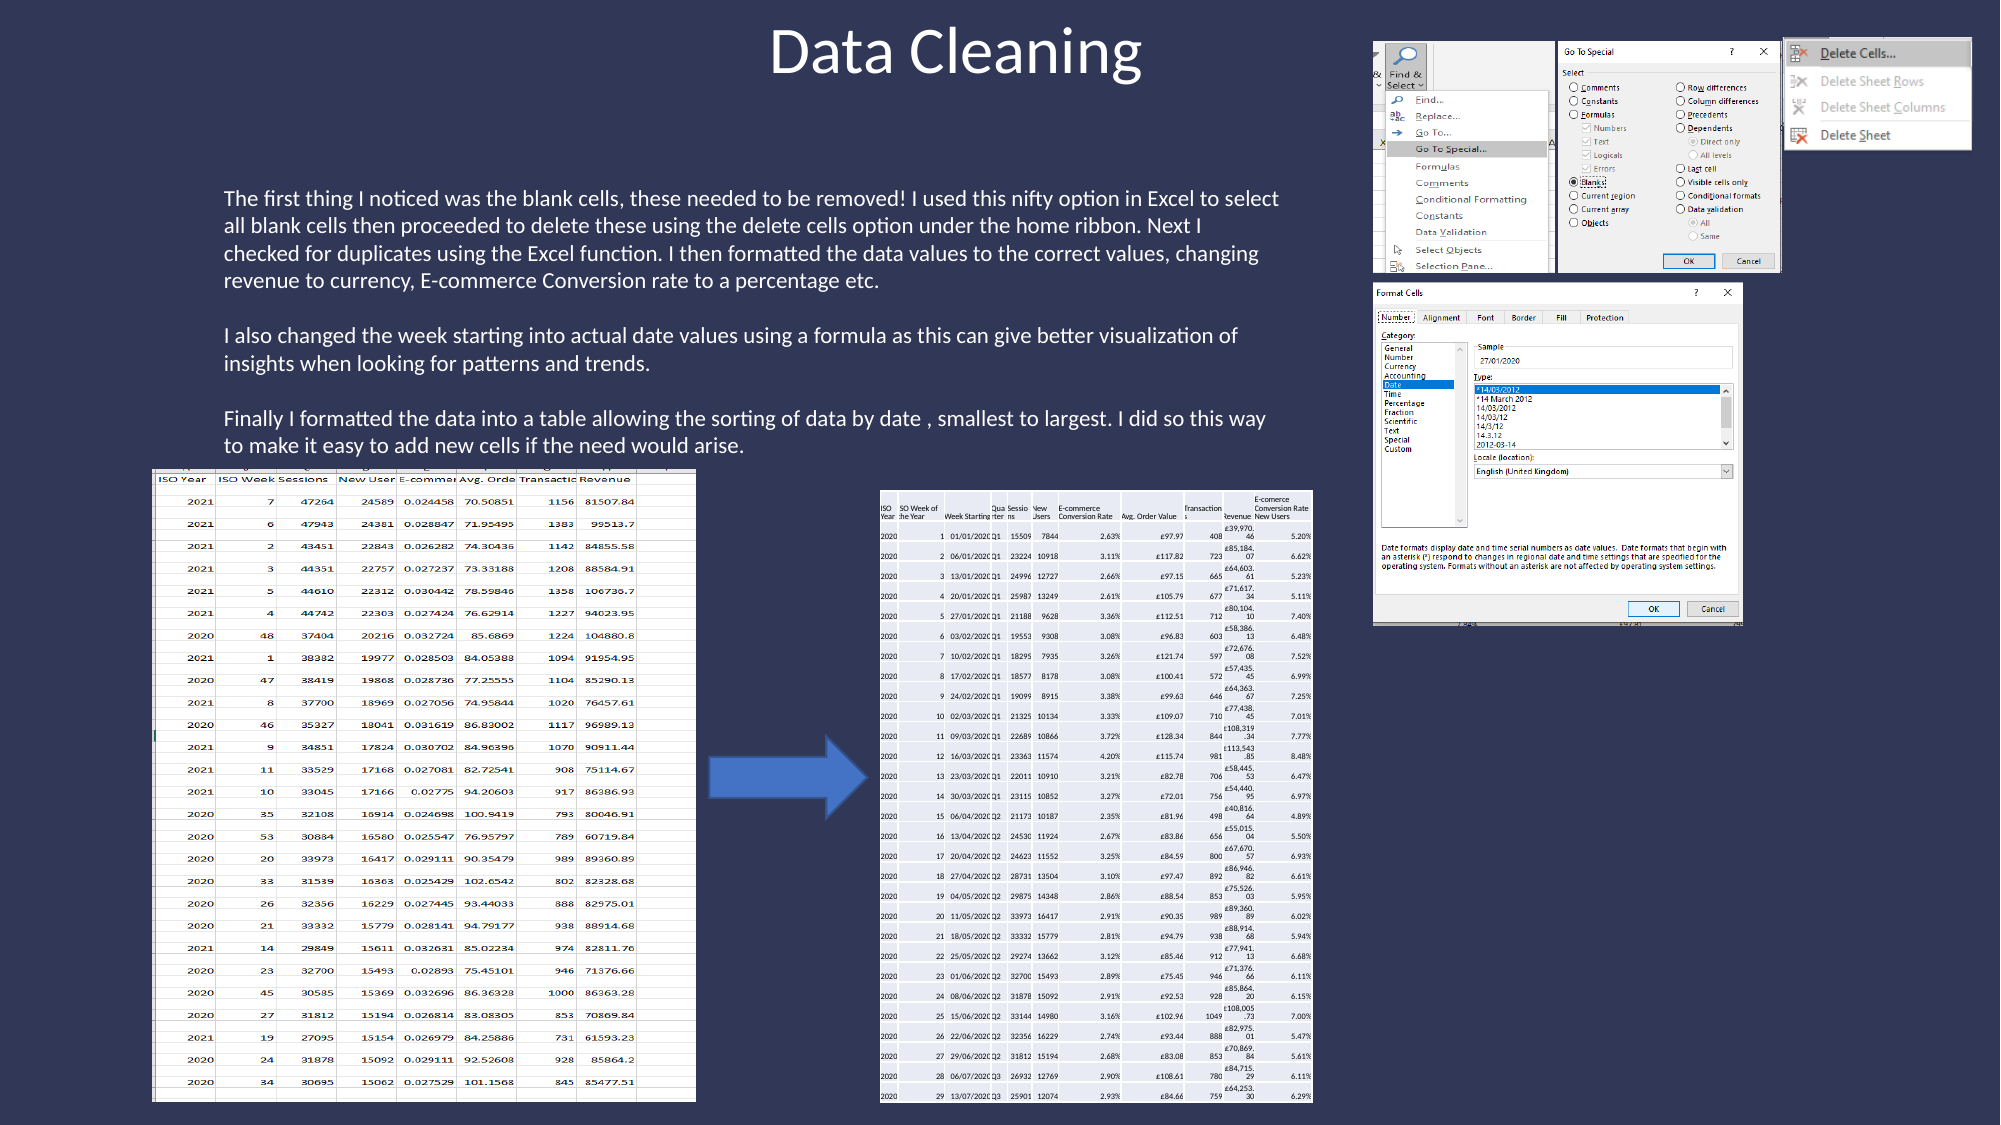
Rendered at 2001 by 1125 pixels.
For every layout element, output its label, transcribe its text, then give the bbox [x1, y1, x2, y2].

table_cell £83.86 [1122, 822, 1183, 841]
table_cell £108,319.34 [1224, 722, 1254, 741]
table_cell 665 [1185, 562, 1222, 580]
table_cell 12 [899, 742, 944, 761]
table_cell 10134 [1033, 702, 1058, 721]
table_cell 2 [899, 542, 944, 560]
table_cell 14 [899, 782, 944, 801]
table_header Transactions [1185, 492, 1222, 520]
table_cell 710 [1185, 702, 1222, 721]
table_header Avg. Order Value [1122, 492, 1183, 520]
table_cell 08/06/2020 [945, 983, 990, 1001]
table_cell 7.40% [1255, 602, 1311, 620]
table_cell 6.61% [1255, 863, 1311, 881]
table_cell 498 [1185, 802, 1222, 821]
table_cell £115.74 [1122, 742, 1183, 761]
table_cell £85,864.20 [1224, 983, 1254, 1001]
table_cell 2020 [881, 682, 897, 701]
table_cell 18/05/2020 [945, 923, 990, 941]
table_cell 18577 [1008, 662, 1031, 681]
table_cell 20/01/2020 [945, 582, 990, 600]
table_cell Q2 [992, 822, 1007, 841]
table_header Week Starting [945, 492, 990, 520]
table_cell 14980 [1033, 1003, 1058, 1021]
table_cell 656 [1185, 822, 1222, 841]
table_cell £75,526.03 [1224, 883, 1254, 901]
table_cell £81.96 [1122, 802, 1183, 821]
table_cell 2020 [881, 602, 897, 620]
table_cell 15/06/2020 [945, 1003, 990, 1021]
table_cell Q1 [992, 702, 1007, 721]
table_cell 20/04/2020 [945, 842, 990, 861]
table_cell £84.66 [1122, 1083, 1183, 1101]
table_cell £96.83 [1122, 622, 1183, 641]
table_cell 572 [1185, 662, 1222, 681]
table_cell 6.11% [1255, 963, 1311, 981]
table_cell 33144 [1008, 1003, 1031, 1021]
table_cell 5.94% [1255, 923, 1311, 941]
table_cell 5.95% [1255, 883, 1311, 901]
table_cell 22 [899, 943, 944, 961]
table_cell 10852 [1033, 782, 1058, 801]
table_cell 29875 [1008, 883, 1031, 901]
table_cell 2.67% [1059, 822, 1120, 841]
table_cell 4.20% [1059, 742, 1120, 761]
table_cell 31812 [1008, 1043, 1031, 1061]
table_cell Q2 [992, 963, 1007, 981]
table_cell 3.11% [1059, 542, 1120, 560]
table_cell 3.72% [1059, 722, 1120, 741]
table_cell 20 [899, 903, 944, 921]
table_cell 6 [899, 622, 944, 641]
table_cell 11552 [1033, 842, 1058, 861]
table_cell 780 [1185, 1063, 1222, 1081]
table_cell 25901 [1008, 1083, 1031, 1101]
table_cell Q3 [992, 1083, 1007, 1101]
table_cell 712 [1185, 602, 1222, 620]
table_cell 6.29% [1255, 1083, 1311, 1101]
table_cell 723 [1185, 542, 1222, 560]
table_cell 2020 [881, 983, 897, 1001]
table_cell Q2 [992, 1023, 1007, 1041]
table_cell 11 [899, 722, 944, 741]
table_cell 9628 [1033, 602, 1058, 620]
table_cell 13/07/2020 [945, 1083, 990, 1101]
table_cell £97.47 [1122, 863, 1183, 881]
table_cell 23/03/2020 [945, 762, 990, 781]
table_cell 03/02/2020 [945, 622, 990, 641]
table_cell 888 [1185, 1023, 1222, 1041]
table_cell 3.27% [1059, 782, 1120, 801]
table_cell 3.21% [1059, 762, 1120, 781]
table_cell 2020 [881, 662, 897, 681]
table_cell 2020 [881, 782, 897, 801]
table_cell Q2 [992, 1003, 1007, 1021]
table_cell £88.54 [1122, 883, 1183, 901]
picture [152, 469, 696, 1102]
table_cell 28731 [1008, 863, 1031, 881]
table_cell Q2 [992, 943, 1007, 961]
table_cell Q1 [992, 522, 1007, 540]
table_cell 13 [899, 762, 944, 781]
table_cell 2020 [881, 1043, 897, 1061]
table_cell 7.00% [1255, 1003, 1311, 1021]
table_cell £109.07 [1122, 702, 1183, 721]
table_cell 2020 [881, 1003, 897, 1021]
table_cell 844 [1185, 722, 1222, 741]
table_cell £88,914.68 [1224, 923, 1254, 941]
table_cell 5.47% [1255, 1023, 1311, 1041]
table_cell £86,946.82 [1224, 863, 1254, 881]
table_cell 3.08% [1059, 662, 1120, 681]
table_cell £58,386.13 [1224, 622, 1254, 641]
table_cell 677 [1185, 582, 1222, 600]
table_cell Q2 [992, 1043, 1007, 1061]
table_cell 09/03/2020 [945, 722, 990, 741]
table_cell 6.62% [1255, 542, 1311, 560]
table_header Revenue [1224, 492, 1254, 520]
table_cell 17 [899, 842, 944, 861]
table_header E-commerce Conversion Rate [1059, 492, 1120, 520]
table_cell £100.41 [1122, 662, 1183, 681]
table_cell 7844 [1033, 522, 1058, 540]
text_box Data Cleaning [97, 0, 1815, 95]
table_cell 23363 [1008, 742, 1031, 761]
table_cell 11924 [1033, 822, 1058, 841]
table_cell 3.33% [1059, 702, 1120, 721]
table_cell 2.74% [1059, 1023, 1120, 1041]
table_header E-comerce Conversion Rate New Users [1255, 492, 1311, 520]
table_cell 7935 [1033, 642, 1058, 661]
table_cell £67,670.57 [1224, 842, 1254, 861]
table_cell Q1 [992, 742, 1007, 761]
table_cell 981 [1185, 742, 1222, 761]
table_cell 10/02/2020 [945, 642, 990, 661]
table_cell £72,676.08 [1224, 642, 1254, 661]
table_cell 2020 [881, 642, 897, 661]
table_cell 22/06/2020 [945, 1023, 990, 1041]
table_cell 989 [1185, 903, 1222, 921]
table_cell 24/02/2020 [945, 682, 990, 701]
table_cell 5.23% [1255, 562, 1311, 580]
table_cell 29/06/2020 [945, 1043, 990, 1061]
table_header Quarter [992, 492, 1007, 520]
table_cell 13504 [1033, 863, 1058, 881]
table_cell 1 [899, 522, 944, 540]
table_cell Q1 [992, 662, 1007, 681]
table_cell 4 [899, 582, 944, 600]
table_cell £80,104.10 [1224, 602, 1254, 620]
table_cell 2020 [881, 622, 897, 641]
table_cell £39,970.46 [1224, 522, 1254, 540]
table_cell 17/02/2020 [945, 662, 990, 681]
table_cell 3.36% [1059, 602, 1120, 620]
table_cell £64,253.30 [1224, 1083, 1254, 1101]
table_cell 2.68% [1059, 1043, 1120, 1061]
table_cell 2020 [881, 802, 897, 821]
table_cell 1049 [1185, 1003, 1222, 1021]
table_cell 706 [1185, 762, 1222, 781]
table_cell 6.47% [1255, 762, 1311, 781]
table_cell 27/01/2020 [945, 602, 990, 620]
table_cell 32356 [1008, 1023, 1031, 1041]
table_cell 4.89% [1255, 802, 1311, 821]
table_cell 2020 [881, 863, 897, 881]
table_cell 25 [899, 1003, 944, 1021]
table_cell 21188 [1008, 602, 1031, 620]
table_cell £128.34 [1122, 722, 1183, 741]
table_cell £97.15 [1122, 562, 1183, 580]
table_cell 24 [899, 983, 944, 1001]
table_cell £40,816.64 [1224, 802, 1254, 821]
table_cell 938 [1185, 923, 1222, 941]
table_cell 3.25% [1059, 842, 1120, 861]
table_cell Q1 [992, 642, 1007, 661]
table_cell £108.61 [1122, 1063, 1183, 1081]
table_cell £54,440.95 [1224, 782, 1254, 801]
table_cell 15779 [1033, 923, 1058, 941]
table_cell 6.48% [1255, 622, 1311, 641]
table_cell 2020 [881, 762, 897, 781]
table_cell 16 [899, 822, 944, 841]
table_cell 27 [899, 1043, 944, 1061]
table_cell 3.10% [1059, 863, 1120, 881]
table_cell £64,603.61 [1224, 562, 1254, 580]
table_cell 3.26% [1059, 642, 1120, 661]
table_cell 22689 [1008, 722, 1031, 741]
table_cell £93.44 [1122, 1023, 1183, 1041]
table_cell 5.11% [1255, 582, 1311, 600]
table_cell Q1 [992, 562, 1007, 580]
text_box The first thing I noticed was the blank cells, these needed to be removed! I used this nifty option in Excel to select all blank cells then proceeded to delete these using the delete cells option under the home ribbon. Next I checked for duplicates using the Excel function. I then formatted the data values to the correct values, changing revenue to currency, E-commerce Conversion rate to a percentage etc. I also changed the week starting into actual date values using a formula as this can give better visualization of insights when looking for patterns and trends. Finally I formatted the data into a table allowing the sorting of data by date , smallest to largest. I did so this way to make it easy to add new cells if the need would arise. [209, 175, 1299, 466]
table_cell 3.08% [1059, 622, 1120, 641]
table_cell Q1 [992, 782, 1007, 801]
table_cell 16229 [1033, 1023, 1058, 1041]
table_cell 2.90% [1059, 1063, 1120, 1081]
table_cell 800 [1185, 842, 1222, 861]
table_cell £112.51 [1122, 602, 1183, 620]
table_cell Q2 [992, 842, 1007, 861]
table_cell 21 [899, 923, 944, 941]
table_cell 3.16% [1059, 1003, 1120, 1021]
table_cell £82.78 [1122, 762, 1183, 781]
table_cell 2020 [881, 903, 897, 921]
table_cell 2.86% [1059, 883, 1120, 901]
table_cell 04/05/2020 [945, 883, 990, 901]
table_cell 13662 [1033, 943, 1058, 961]
table_cell 10 [899, 702, 944, 721]
table_cell 26932 [1008, 1063, 1031, 1081]
table_header ISO Week of the Year [899, 492, 944, 520]
table_cell 2.89% [1059, 963, 1120, 981]
table_cell 2020 [881, 822, 897, 841]
table_cell 2020 [881, 582, 897, 600]
table_cell 01/06/2020 [945, 963, 990, 981]
table_cell 06/04/2020 [945, 802, 990, 821]
table_cell 32700 [1008, 963, 1031, 981]
table_cell 5.61% [1255, 1043, 1311, 1061]
table_cell £71,617.34 [1224, 582, 1254, 600]
table_cell 2020 [881, 542, 897, 560]
table_cell £83.08 [1122, 1043, 1183, 1061]
table_cell 11/05/2020 [945, 903, 990, 921]
table_cell 6.15% [1255, 983, 1311, 1001]
table_cell 7.52% [1255, 642, 1311, 661]
table_cell 2020 [881, 842, 897, 861]
picture [1373, 41, 1555, 273]
table_cell 7.25% [1255, 682, 1311, 701]
table_cell 603 [1185, 622, 1222, 641]
table_cell 646 [1185, 682, 1222, 701]
table_cell £71,376.66 [1224, 963, 1254, 981]
table_cell 28 [899, 1063, 944, 1081]
table_cell 2020 [881, 522, 897, 540]
table_cell £94.79 [1122, 923, 1183, 941]
text_box [708, 733, 869, 821]
table_cell £58,445.53 [1224, 762, 1254, 781]
table_cell 2020 [881, 722, 897, 741]
table_cell 2020 [881, 1083, 897, 1101]
table_header ISO Year [881, 492, 897, 520]
table_cell 33332 [1008, 923, 1031, 941]
table_cell 15493 [1033, 963, 1058, 981]
table_cell 15509 [1008, 522, 1031, 540]
table_cell 16/03/2020 [945, 742, 990, 761]
table_cell £77,438.45 [1224, 702, 1254, 721]
table_cell Q1 [992, 622, 1007, 641]
table_cell £121.74 [1122, 642, 1183, 661]
table_cell 2020 [881, 943, 897, 961]
table_cell 2020 [881, 742, 897, 761]
table_header New Users [1033, 492, 1058, 520]
table_cell 2020 [881, 702, 897, 721]
table_cell 2020 [881, 1023, 897, 1041]
table_cell £92.53 [1122, 983, 1183, 1001]
table_cell £85,184.07 [1224, 542, 1254, 560]
table_cell 25987 [1008, 582, 1031, 600]
table_cell Q1 [992, 582, 1007, 600]
table_cell 2020 [881, 923, 897, 941]
table_cell 3.38% [1059, 682, 1120, 701]
picture [1373, 282, 1743, 626]
table_cell 13/04/2020 [945, 822, 990, 841]
table_cell 23224 [1008, 542, 1031, 560]
table_cell £113,543.85 [1224, 742, 1254, 761]
table_cell Q3 [992, 1063, 1007, 1081]
table_cell 9308 [1033, 622, 1058, 641]
table_cell 15 [899, 802, 944, 821]
table_cell 756 [1185, 782, 1222, 801]
table_cell £84,715.29 [1224, 1063, 1254, 1081]
table_cell 597 [1185, 642, 1222, 661]
table_cell £64,363.67 [1224, 682, 1254, 701]
table_cell 5.20% [1255, 522, 1311, 540]
table_cell £55,015.04 [1224, 822, 1254, 841]
table_cell £105.79 [1122, 582, 1183, 600]
table_cell 7 [899, 642, 944, 661]
table_cell 2020 [881, 883, 897, 901]
table_cell 23 [899, 963, 944, 981]
table_cell 13/01/2020 [945, 562, 990, 580]
table_cell 10910 [1033, 762, 1058, 781]
table_cell 892 [1185, 863, 1222, 881]
table_cell 6.99% [1255, 662, 1311, 681]
table_cell 2.81% [1059, 923, 1120, 941]
table_cell £84.59 [1122, 842, 1183, 861]
table_cell 30/03/2020 [945, 782, 990, 801]
table_cell £75.45 [1122, 963, 1183, 981]
table_cell 29 [899, 1083, 944, 1101]
table_cell 24623 [1008, 842, 1031, 861]
table_cell Q1 [992, 542, 1007, 560]
table_cell 2020 [881, 963, 897, 981]
table_cell 13249 [1033, 582, 1058, 600]
table_cell 10918 [1033, 542, 1058, 560]
table_cell £102.96 [1122, 1003, 1183, 1021]
table_cell 8 [899, 662, 944, 681]
table_cell 24530 [1008, 822, 1031, 841]
table_cell £90.35 [1122, 903, 1183, 921]
table_cell 2.91% [1059, 983, 1120, 1001]
table_cell 2020 [881, 562, 897, 580]
table_cell Q2 [992, 863, 1007, 881]
table_cell 8178 [1033, 662, 1058, 681]
table_cell 18295 [1008, 642, 1031, 661]
table_cell £108,005.73 [1224, 1003, 1254, 1021]
table_cell 10866 [1033, 722, 1058, 741]
table_cell 24996 [1008, 562, 1031, 580]
table_cell 16417 [1033, 903, 1058, 921]
table_cell Q2 [992, 983, 1007, 1001]
table_cell Q2 [992, 883, 1007, 901]
table_cell Q2 [992, 802, 1007, 821]
table_cell £117.82 [1122, 542, 1183, 560]
table_cell 7.01% [1255, 702, 1311, 721]
table_cell 33973 [1008, 903, 1031, 921]
table_cell 2.63% [1059, 522, 1120, 540]
table_cell 5.50% [1255, 822, 1311, 841]
table_cell 25/05/2020 [945, 943, 990, 961]
table_cell Q2 [992, 923, 1007, 941]
table_cell 2.91% [1059, 903, 1120, 921]
table_cell 2.35% [1059, 802, 1120, 821]
table_cell 6.02% [1255, 903, 1311, 921]
table_cell 19099 [1008, 682, 1031, 701]
table_cell 06/01/2020 [945, 542, 990, 560]
table_cell 18 [899, 863, 944, 881]
table_cell 6.11% [1255, 1063, 1311, 1081]
table_cell 8.48% [1255, 742, 1311, 761]
table_cell £72.01 [1122, 782, 1183, 801]
table_cell 15092 [1033, 983, 1058, 1001]
table_cell 2.66% [1059, 562, 1120, 580]
table_cell £70,869.84 [1224, 1043, 1254, 1061]
table_cell 01/01/2020 [945, 522, 990, 540]
table_cell £57,435.45 [1224, 662, 1254, 681]
table_cell 14348 [1033, 883, 1058, 901]
table_cell 22011 [1008, 762, 1031, 781]
table_cell 19553 [1008, 622, 1031, 641]
table_cell 06/07/2020 [945, 1063, 990, 1081]
table_cell 12727 [1033, 562, 1058, 580]
table_cell Q1 [992, 682, 1007, 701]
table_cell 19 [899, 883, 944, 901]
table_cell £99.63 [1122, 682, 1183, 701]
table_cell 21173 [1008, 802, 1031, 821]
table_cell 759 [1185, 1083, 1222, 1101]
table_cell 853 [1185, 883, 1222, 901]
table_cell 12074 [1033, 1083, 1058, 1101]
table_cell 5 [899, 602, 944, 620]
table_cell 26 [899, 1023, 944, 1041]
table_cell £85.46 [1122, 943, 1183, 961]
table_cell 11574 [1033, 742, 1058, 761]
table_cell £97.97 [1122, 522, 1183, 540]
table_cell 02/03/2020 [945, 702, 990, 721]
table_header Sessions [1008, 492, 1031, 520]
table_cell 6.68% [1255, 943, 1311, 961]
table_cell Q1 [992, 722, 1007, 741]
picture [1557, 37, 1973, 273]
table_cell 10187 [1033, 802, 1058, 821]
table_cell 7.77% [1255, 722, 1311, 741]
table_cell 2020 [881, 1063, 897, 1081]
table_cell 946 [1185, 963, 1222, 981]
table_cell Q2 [992, 903, 1007, 921]
table_cell Q1 [992, 762, 1007, 781]
table_cell 408 [1185, 522, 1222, 540]
table_cell 31878 [1008, 983, 1031, 1001]
table_cell 2.93% [1059, 1083, 1120, 1101]
table_cell 6.97% [1255, 782, 1311, 801]
table_cell 27/04/2020 [945, 863, 990, 881]
table_cell 2.61% [1059, 582, 1120, 600]
table_cell 29274 [1008, 943, 1031, 961]
table_cell 21325 [1008, 702, 1031, 721]
table_cell 912 [1185, 943, 1222, 961]
table_cell £82,975.01 [1224, 1023, 1254, 1041]
table_cell 15194 [1033, 1043, 1058, 1061]
table_cell Q1 [992, 602, 1007, 620]
table_cell 12769 [1033, 1063, 1058, 1081]
table_cell 853 [1185, 1043, 1222, 1061]
table_cell 8915 [1033, 682, 1058, 701]
table_cell 928 [1185, 983, 1222, 1001]
table_cell 3 [899, 562, 944, 580]
table_cell £77,941.13 [1224, 943, 1254, 961]
table_cell 9 [899, 682, 944, 701]
table_cell 3.12% [1059, 943, 1120, 961]
table_cell £89,360.89 [1224, 903, 1254, 921]
table_cell 6.93% [1255, 842, 1311, 861]
table_cell 23115 [1008, 782, 1031, 801]
